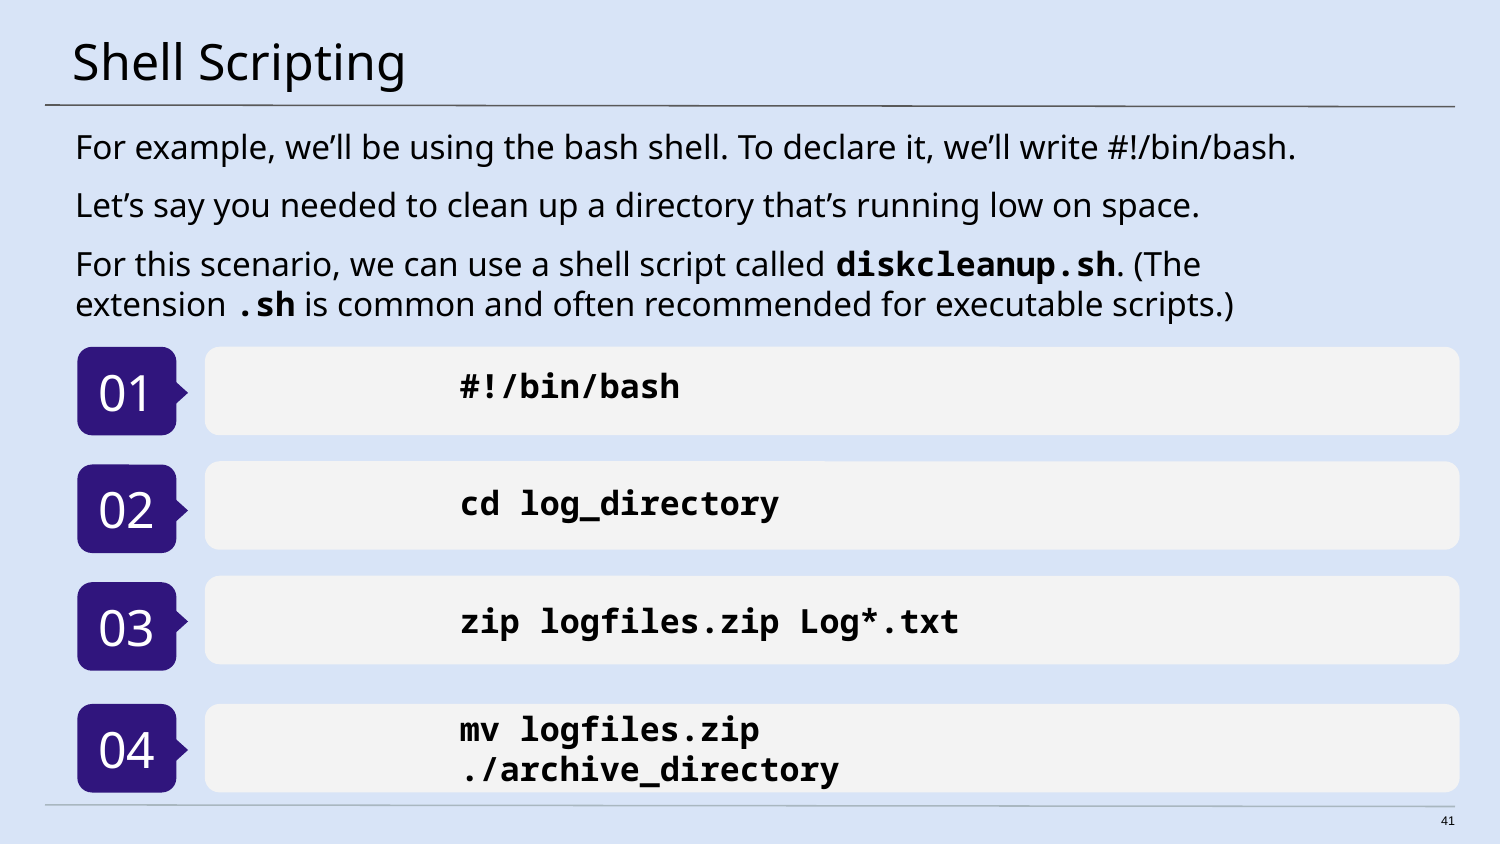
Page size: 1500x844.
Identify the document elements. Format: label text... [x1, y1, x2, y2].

subtitle zip logfiles.zip Log*.txt [204, 576, 1203, 664]
subtitle cd log_directory [204, 458, 1203, 546]
subtitle mv logfiles.zip ./archive_directory [204, 705, 1203, 792]
text_box [214, 703, 1460, 793]
text_box [207, 346, 1460, 436]
title Shell Scripting [0, 0, 1500, 88]
text_box 41 [1411, 813, 1455, 831]
subtitle #!/bin/bash [204, 342, 1203, 429]
text_box [217, 575, 1460, 665]
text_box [77, 346, 189, 436]
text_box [77, 581, 189, 671]
list For example, we’ll be using the bash shell. To declare it, we’ll write #!/bin/bash. Let’s say you needed to clean up a directory that’s running low on space. For this scenario, we can use a shell script called diskcleanup.sh. (The extension .sh is common and often recommended for executable scripts.) [0, 125, 1500, 329]
text_box [209, 461, 1460, 550]
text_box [77, 464, 189, 554]
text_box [77, 703, 189, 793]
